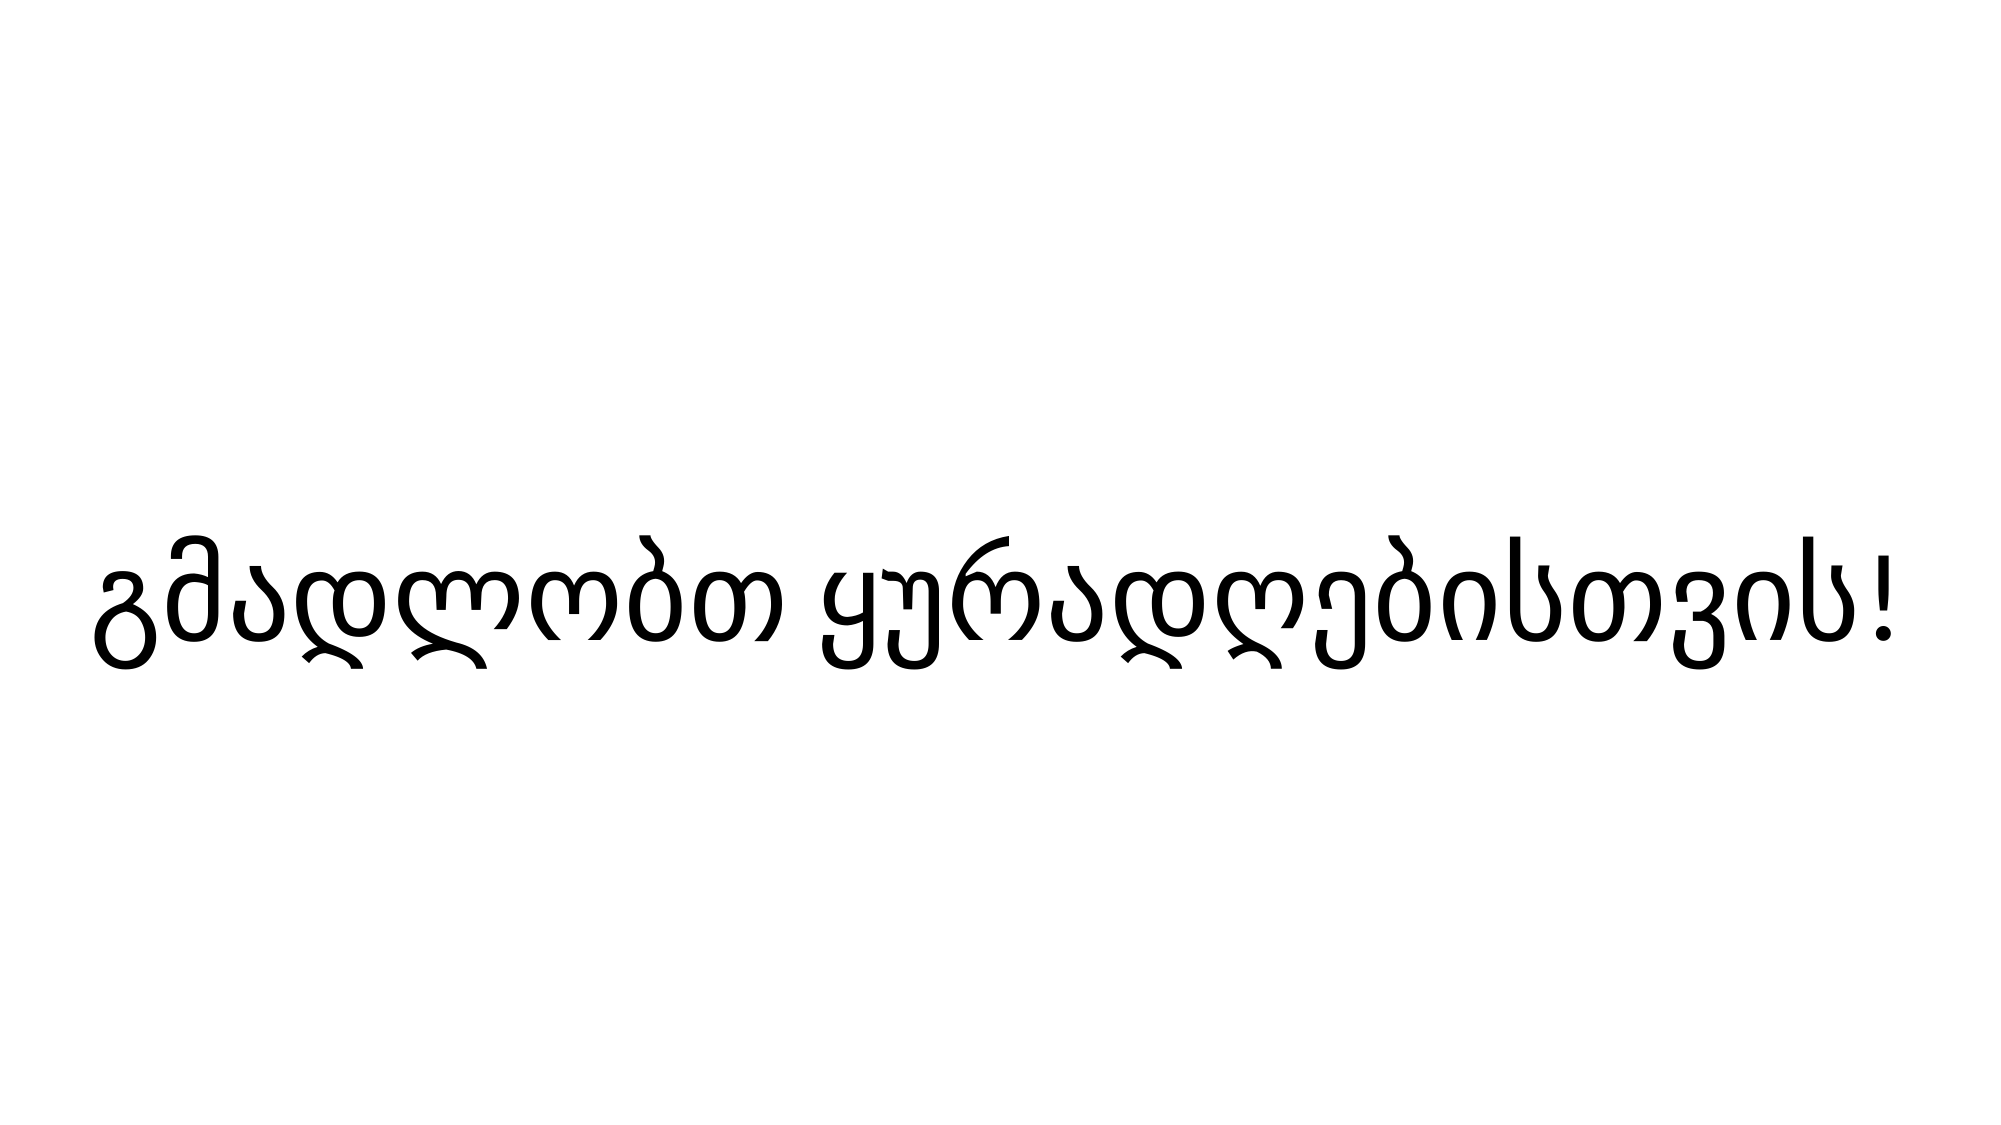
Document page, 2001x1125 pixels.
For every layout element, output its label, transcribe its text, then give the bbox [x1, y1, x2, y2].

text_box გმადლობთ ყურადღებისთვის! [74, 507, 1919, 673]
